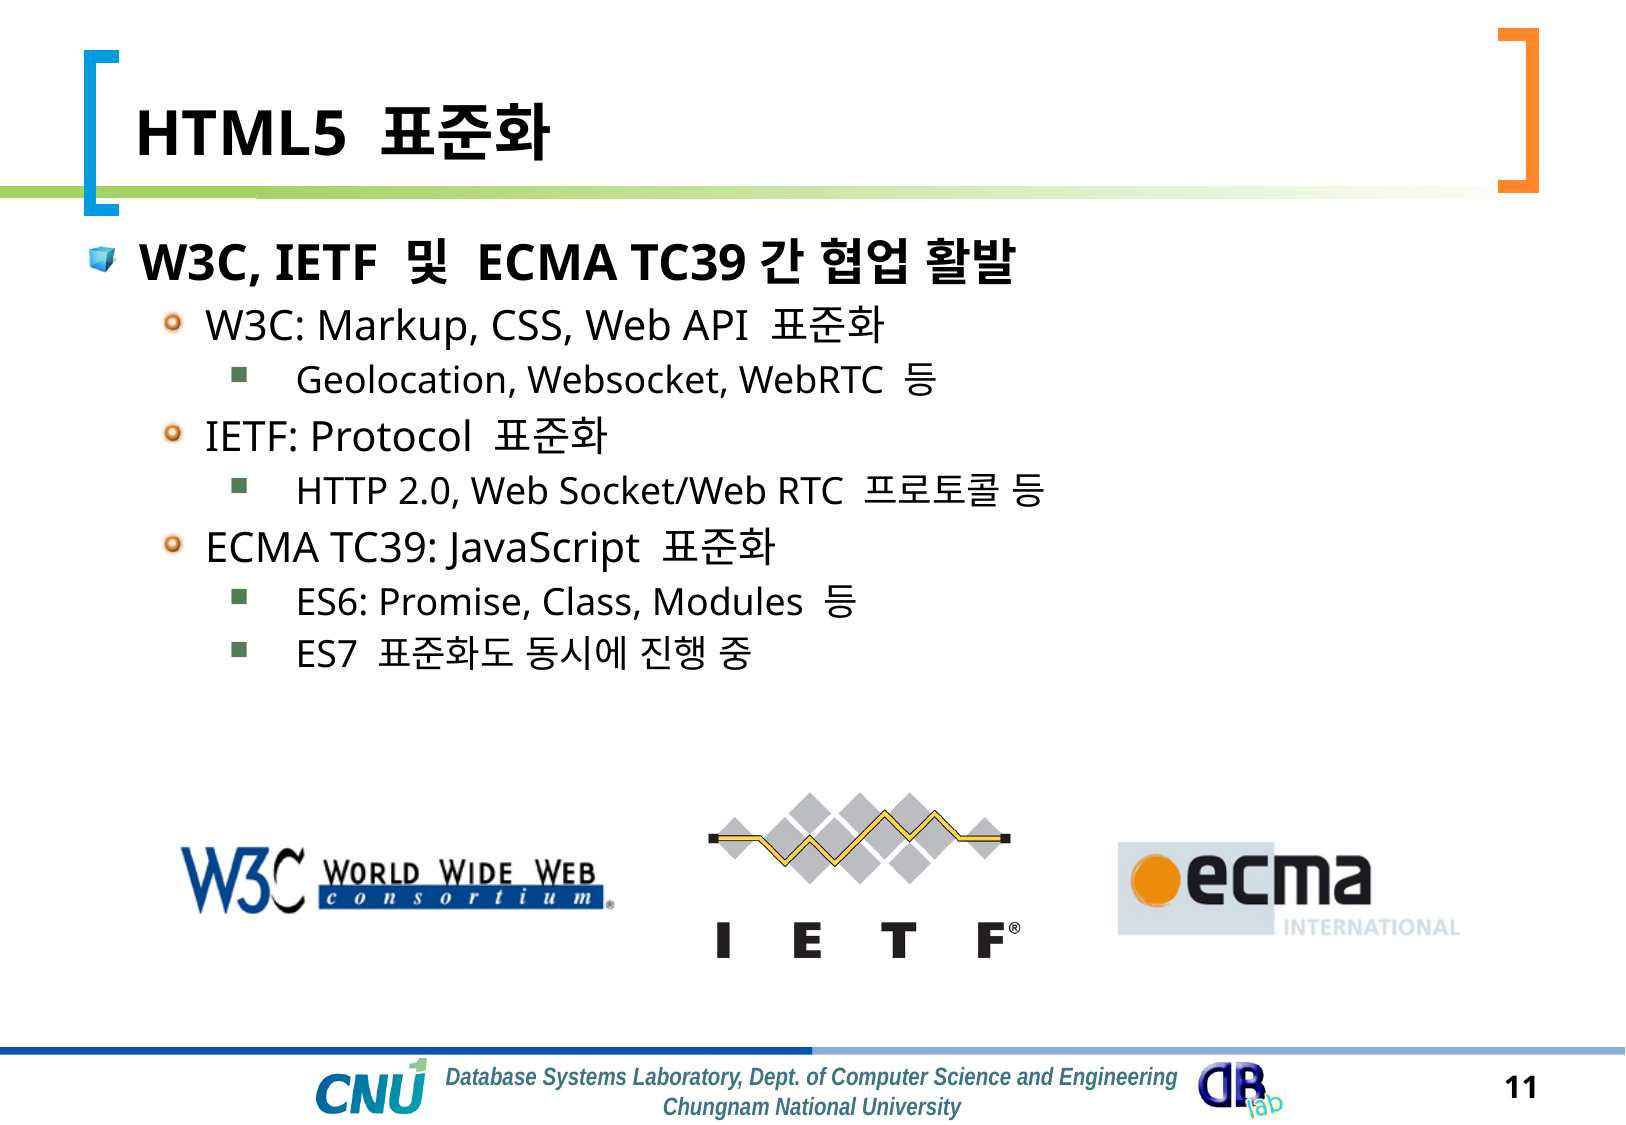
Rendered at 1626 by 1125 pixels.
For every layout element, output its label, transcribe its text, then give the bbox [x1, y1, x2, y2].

title HTML5 표준화 [118, 5, 1498, 176]
slide_number 11 [1332, 1058, 1555, 1119]
picture [158, 419, 186, 449]
picture [316, 1058, 427, 1114]
picture [158, 530, 186, 560]
list W3C, IETF 및 ECMA TC39간 협업 활발 W3C: Markup, CSS, Web API 표준화 Geolocation, Websocket, WebRTC 등 IETF: Protocol 표준화 HTTP 2.0, Web Socket/Web RTC 프로토콜 등 ECMA TC39: JavaScript 표준화 ES6: Promise, Class, Modules 등 ES7 표준화도 동시에 진행 중 [68, 222, 1557, 1032]
picture [83, 242, 122, 278]
picture [158, 308, 186, 339]
picture [359, 1097, 374, 1114]
picture [174, 836, 624, 936]
picture [1107, 821, 1475, 950]
picture [1196, 1058, 1285, 1121]
picture [697, 786, 1033, 965]
